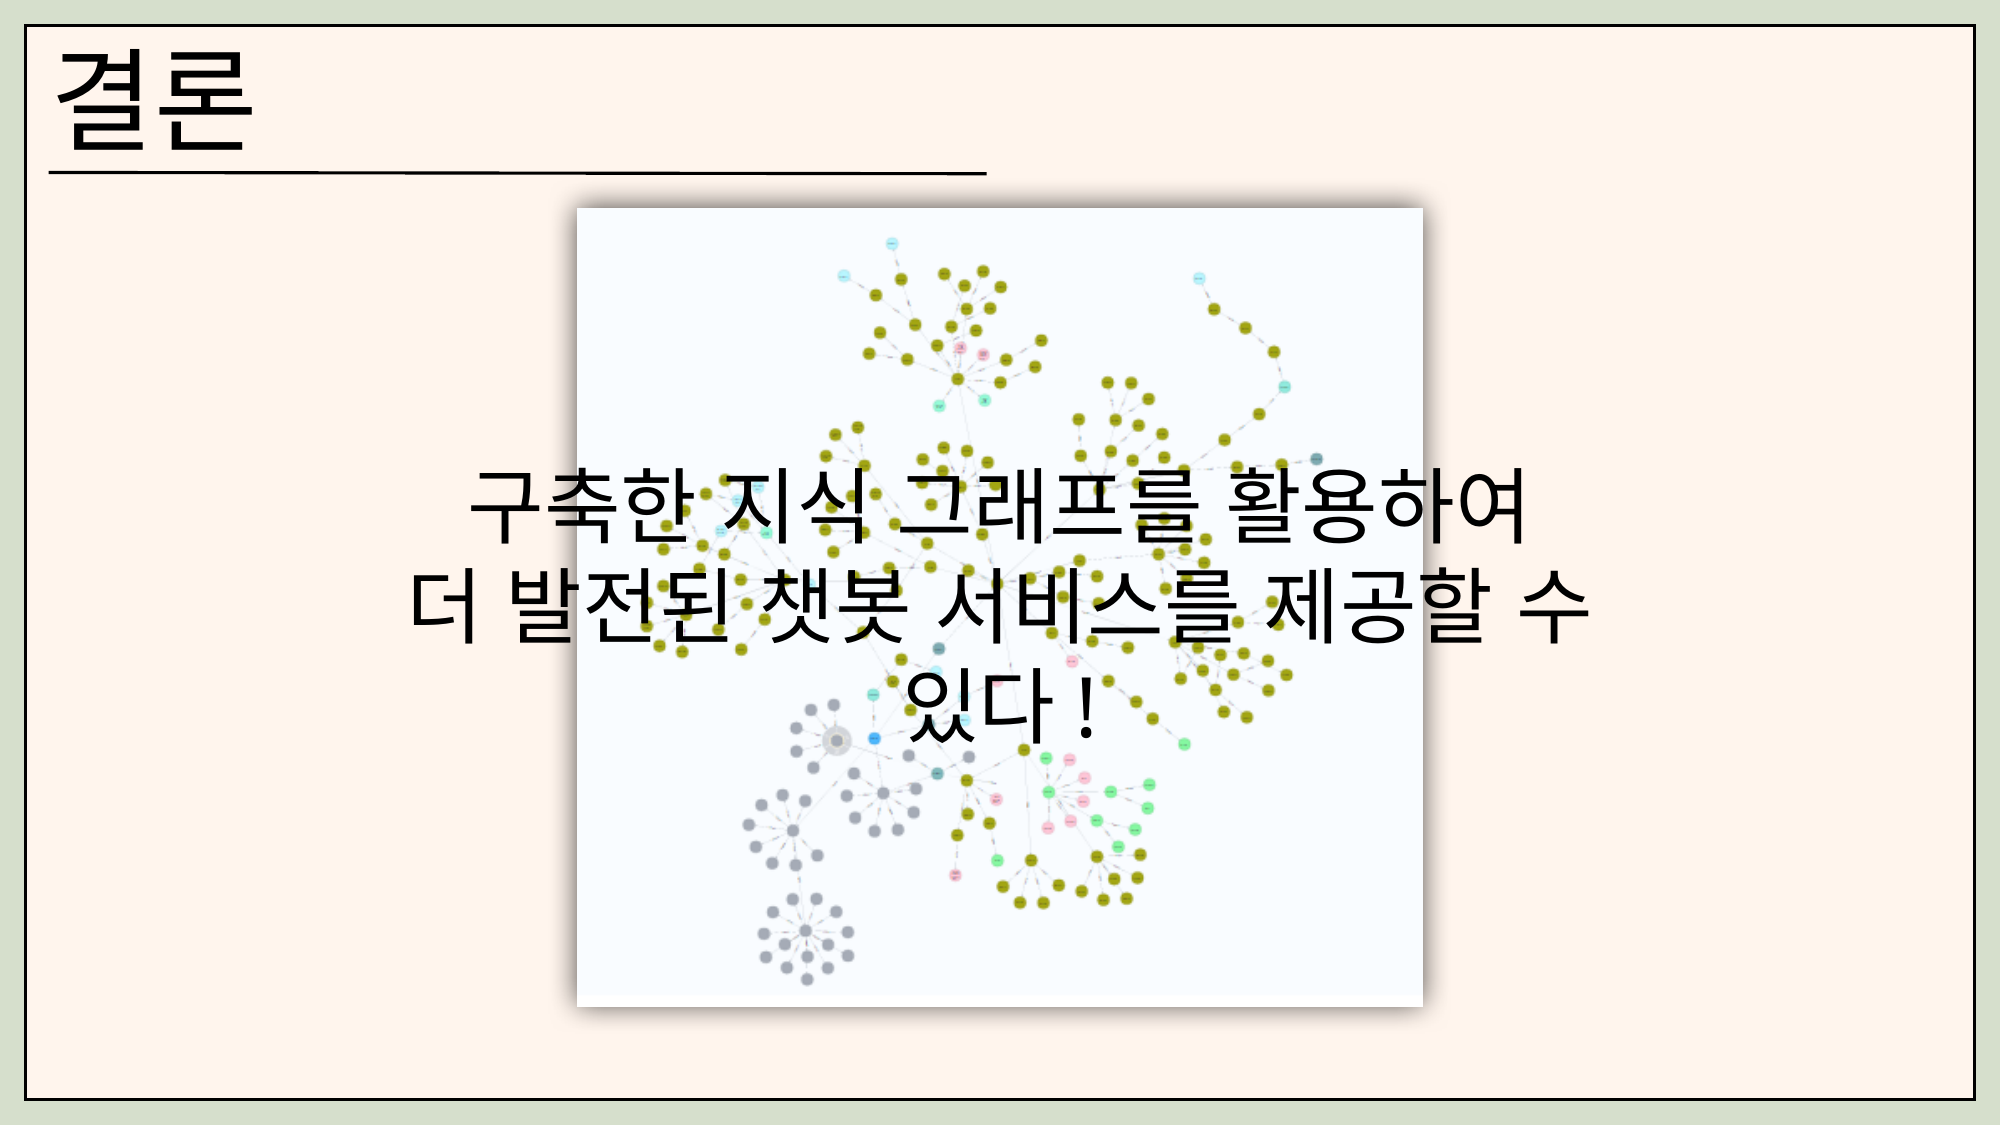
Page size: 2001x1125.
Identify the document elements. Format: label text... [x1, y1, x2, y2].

picture [577, 208, 1423, 1007]
text_box [24, 25, 1975, 1100]
text_box 구축한 지식 그래프를 활용하여 더 발전된 챗봇 서비스를 제공할 수 있다! [308, 446, 577, 762]
text_box 결론 [36, 22, 1225, 173]
text_box 구축한 지식 그래프를 활용하여 더 발전된 챗봇 서비스를 제공할 수 있다! [1423, 446, 1692, 762]
